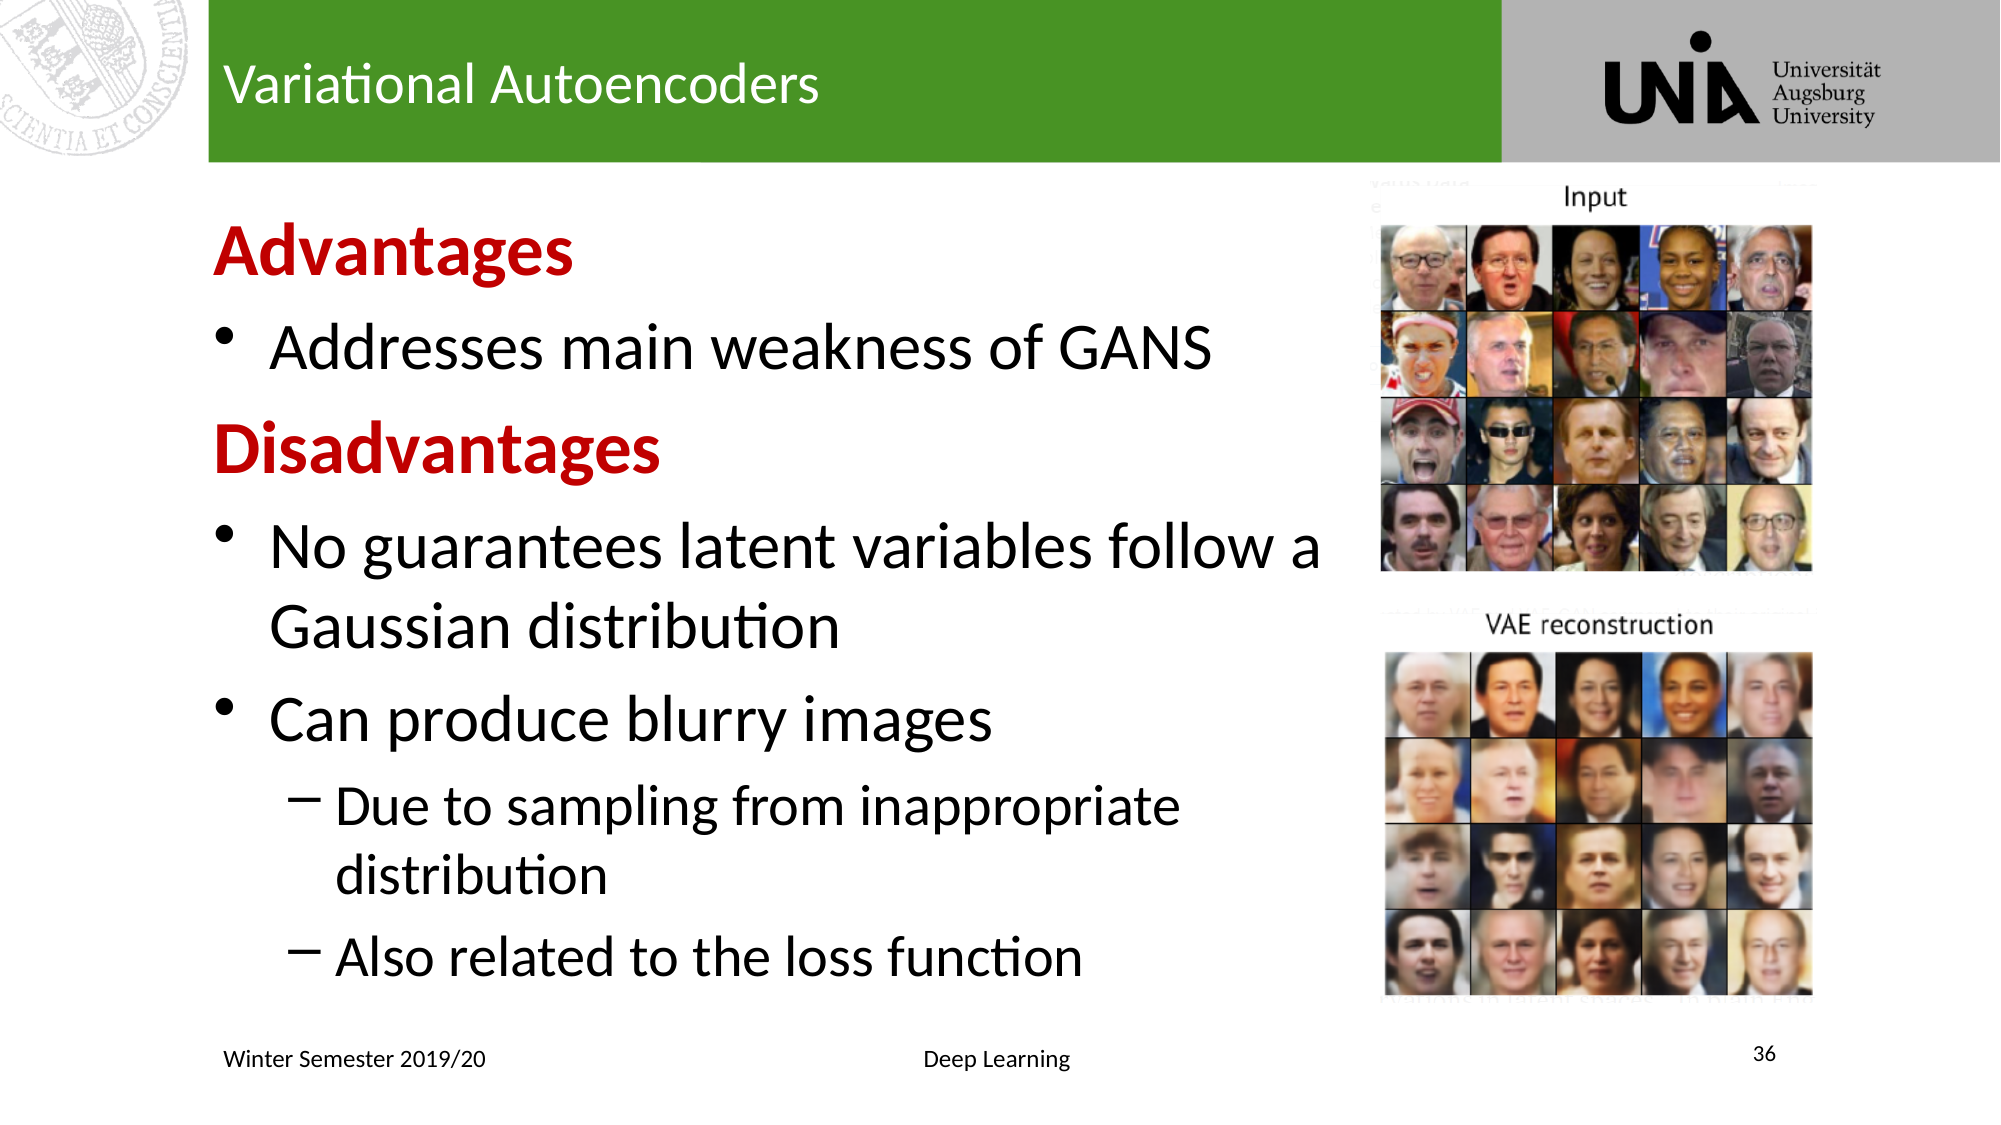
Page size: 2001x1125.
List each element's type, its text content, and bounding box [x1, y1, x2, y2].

title Variational Autoencoders [208, 22, 1875, 138]
picture [1379, 608, 1817, 1003]
list Advantages Addresses main weakness of GANS Disadvantages No guarantees latent variables follow a Gaussian distribution Can produce blurry images Due to sampling from inappropriate distribution Also related to the loss function [198, 192, 1370, 1024]
slide_number 36 [1478, 1030, 1792, 1106]
picture [0, 0, 188, 156]
picture [1369, 12, 1934, 576]
